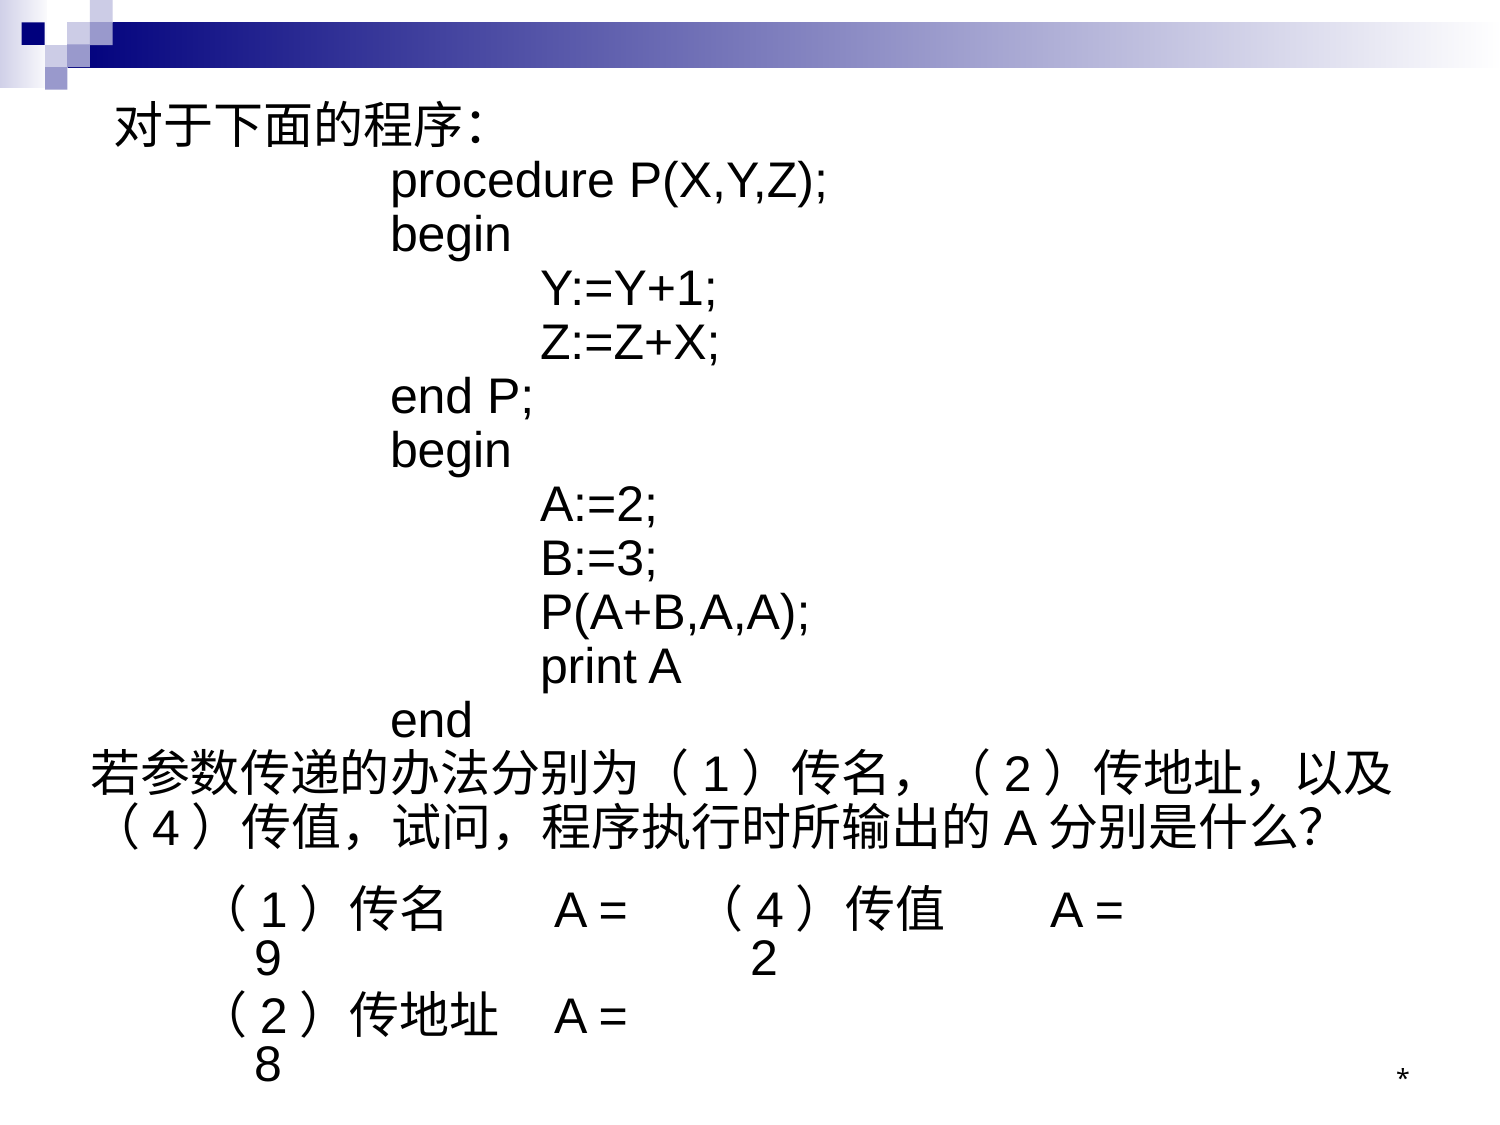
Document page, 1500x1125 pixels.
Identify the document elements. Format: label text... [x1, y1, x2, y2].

slide_number * [1152, 1025, 1425, 1100]
text_box （1）传名 A = 9 （2）传地址 A = 8 [183, 881, 656, 1125]
title 对于下面的程序： procedure P(X,Y,Z); begin Y:=Y+1; Z:=Z+X; end P; begin A:=2; B:=3; P(A+B,A,A); print A end 若参数传递的办法分别为（1）传名，（2）传地址，以及（4）传值，试问，程序执行时所输出的A分别是什么？ [74, 74, 1448, 882]
text_box （4）传值 A = 2 [679, 881, 1152, 1125]
